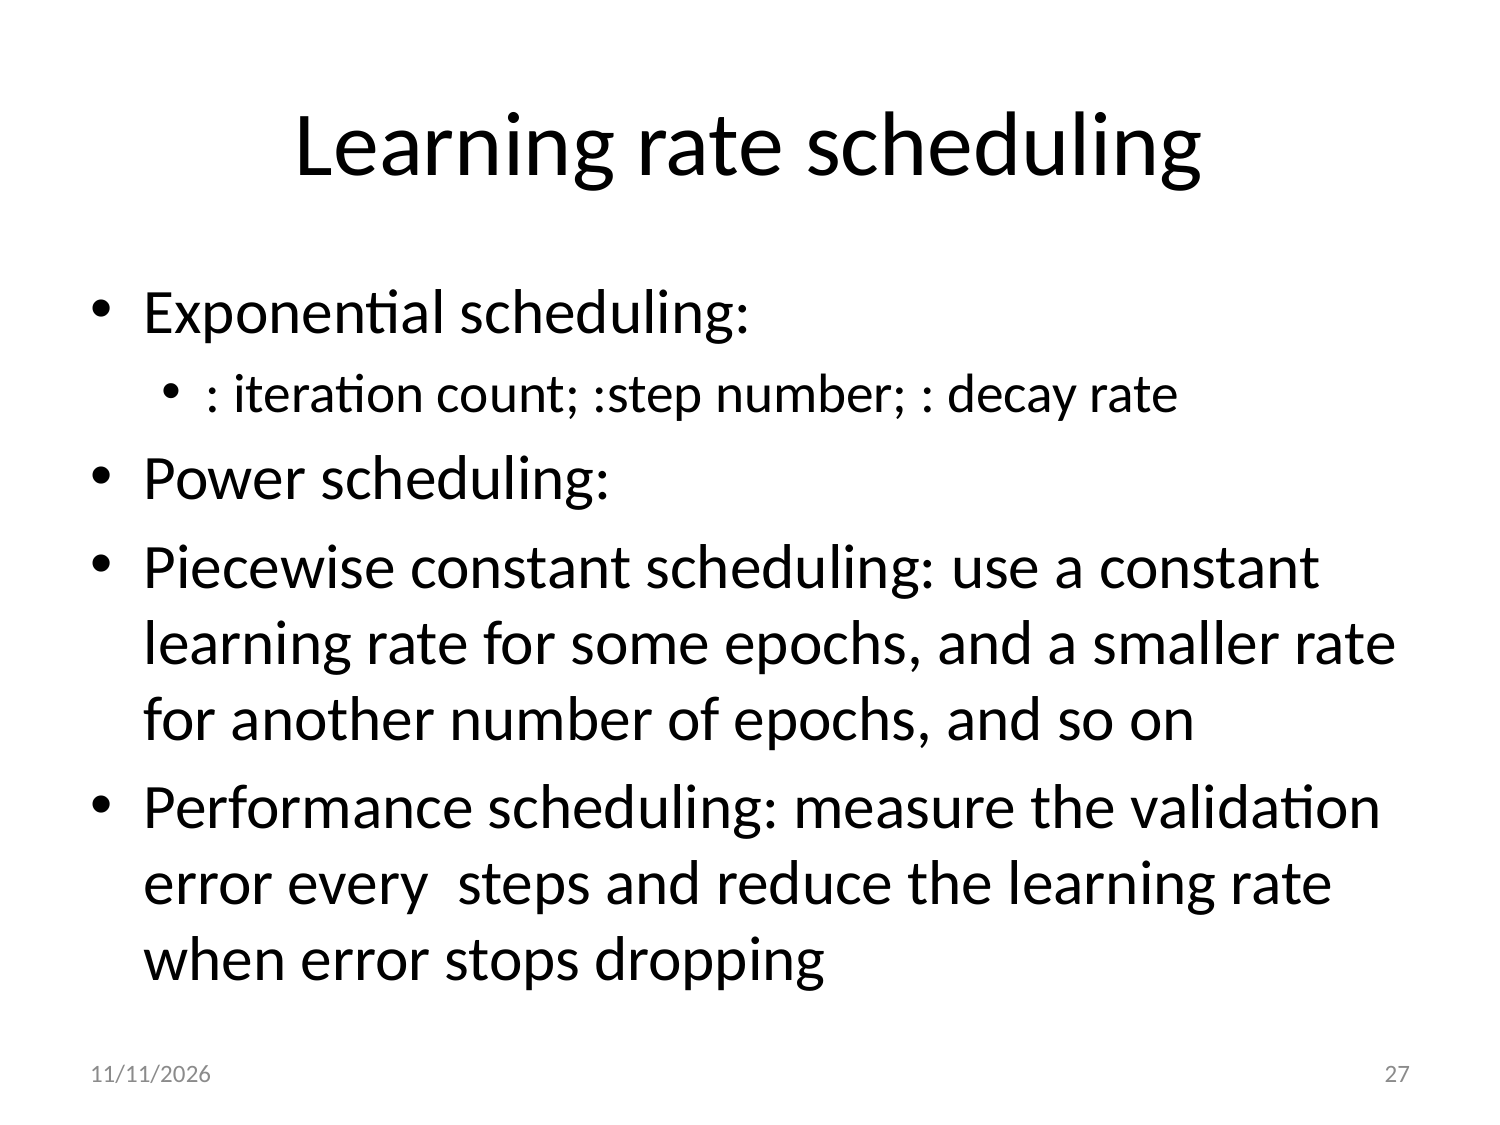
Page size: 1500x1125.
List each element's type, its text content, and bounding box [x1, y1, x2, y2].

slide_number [75, 1042, 425, 1103]
title Learning rate scheduling [75, 45, 1425, 233]
slide_number 27 [1074, 1042, 1425, 1103]
